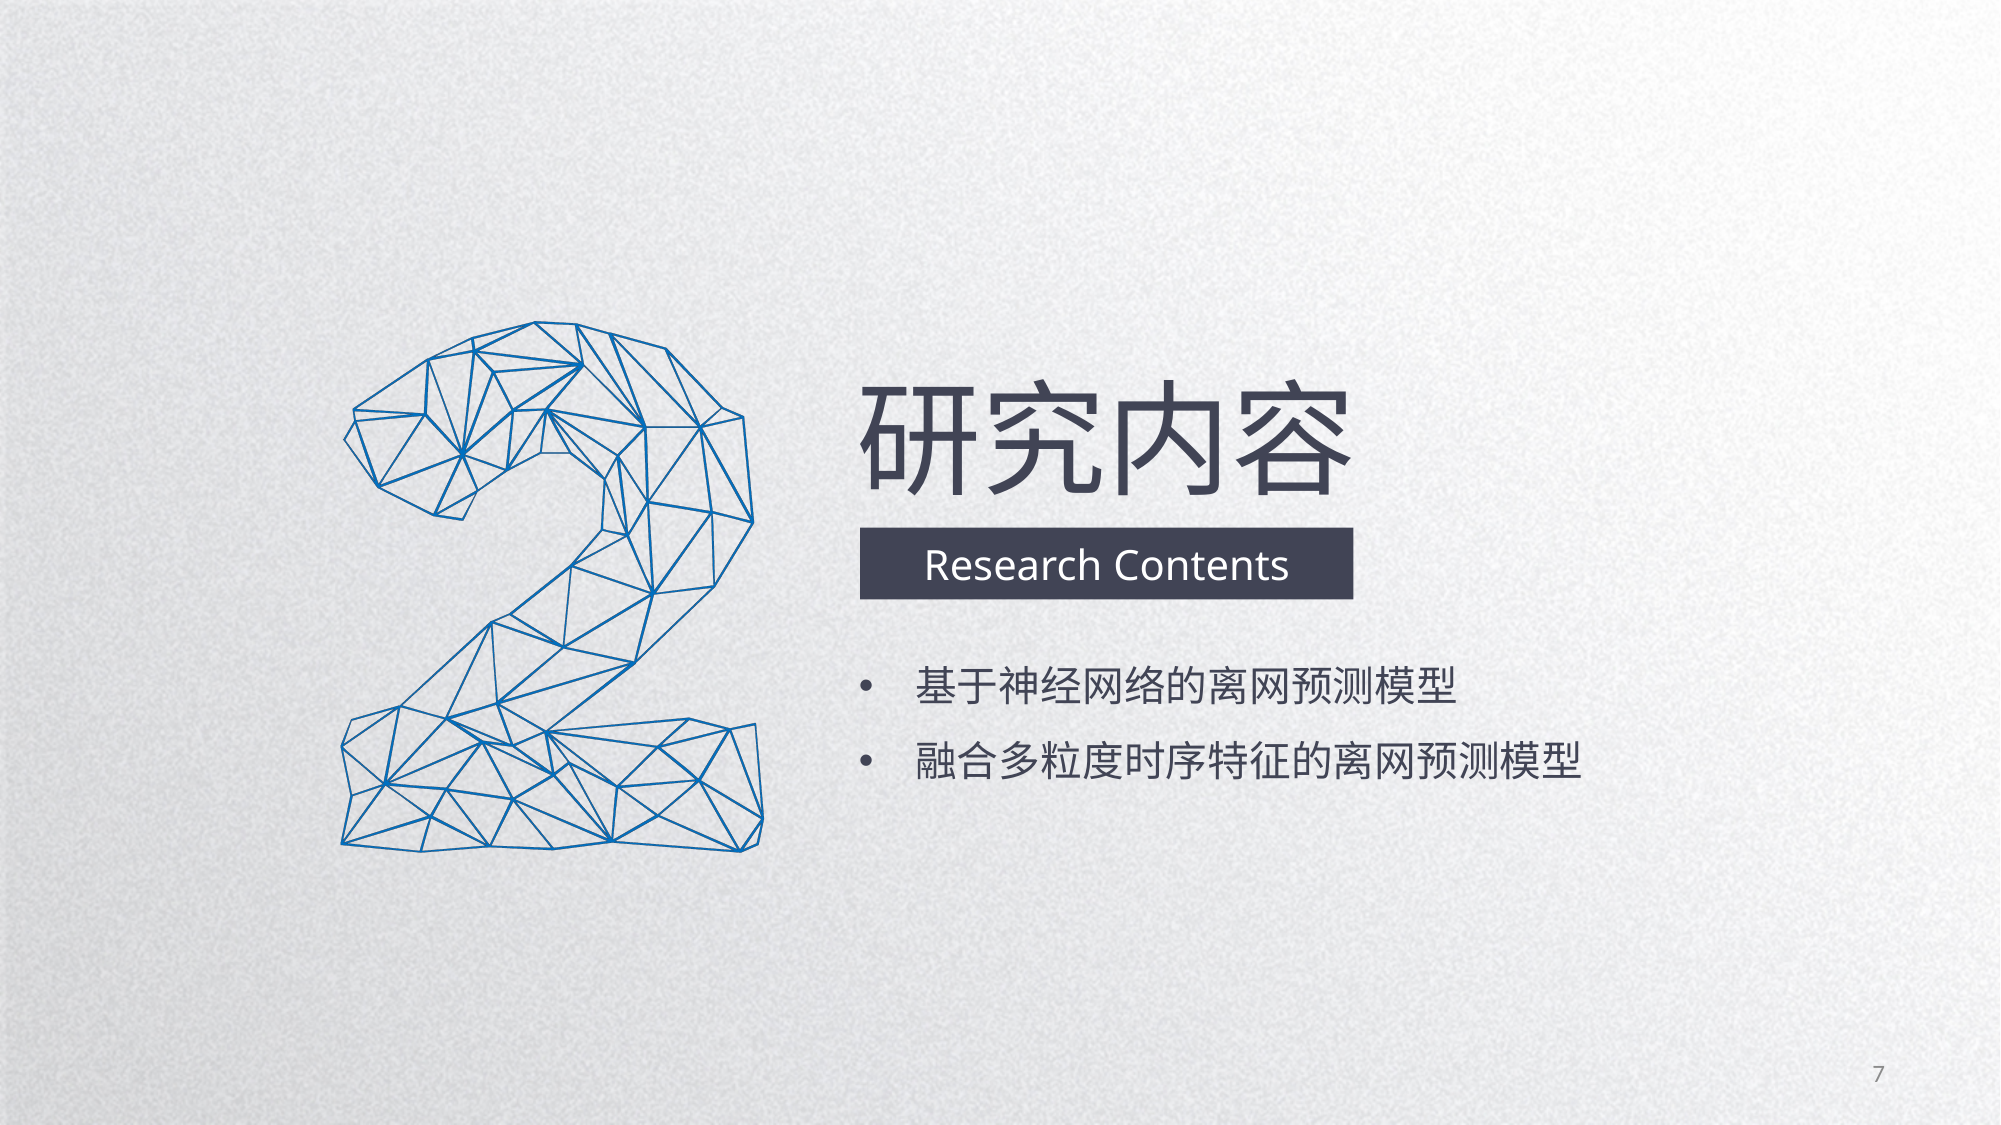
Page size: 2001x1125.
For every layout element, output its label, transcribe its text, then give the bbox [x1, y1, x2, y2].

picture [0, 0, 2001, 1125]
text_box [340, 321, 764, 853]
text_box 研究内容 [787, 353, 1426, 518]
text_box 基于神经网络的离网预测模型 融合多粒度时序特征的离网预测模型 [844, 627, 1780, 793]
slide_number 7 [1433, 1042, 1900, 1103]
text_box Research Contents [858, 525, 1356, 601]
